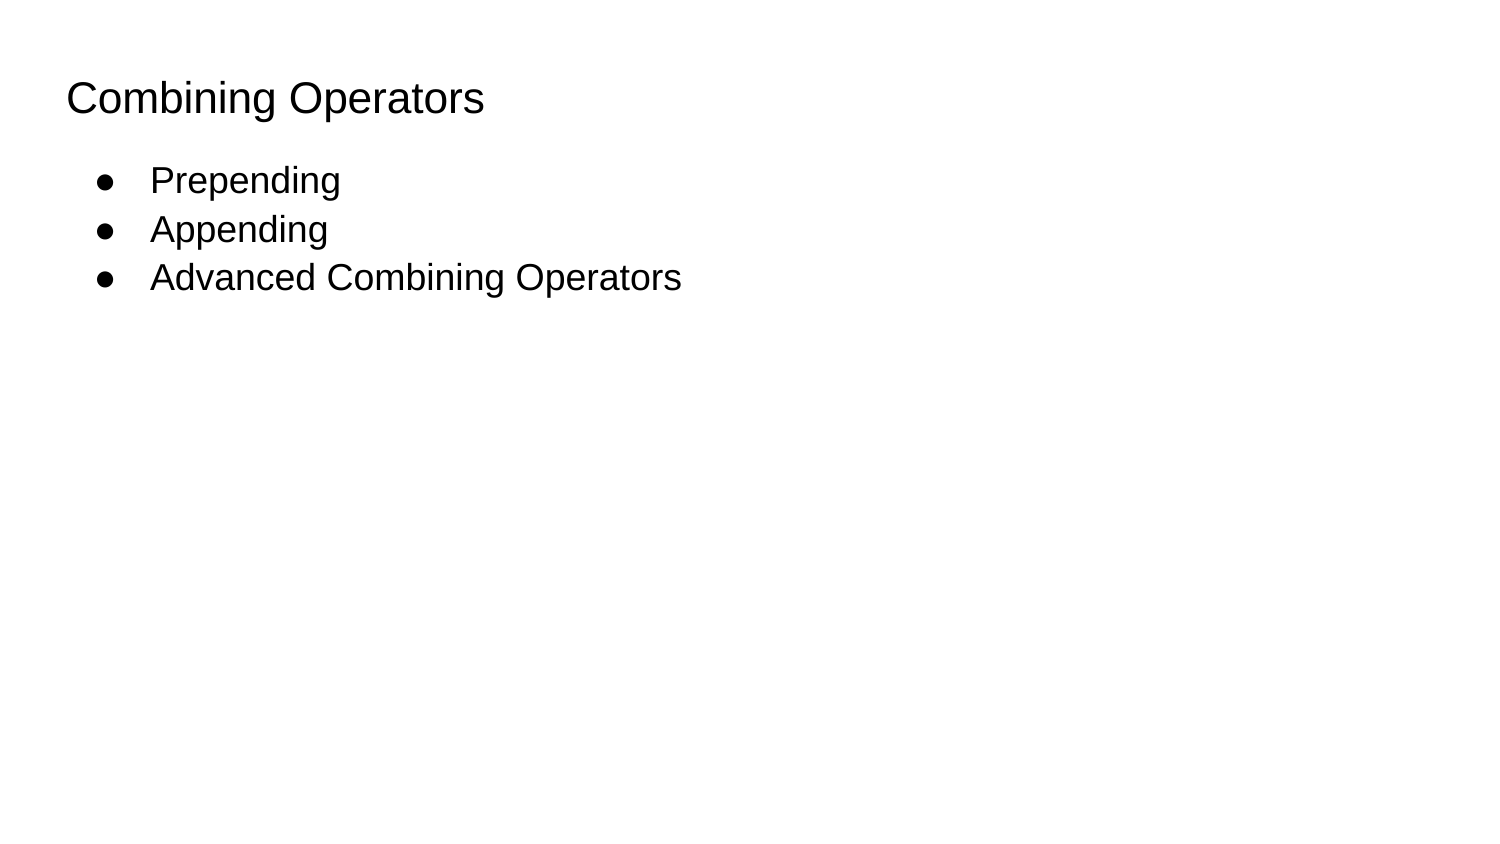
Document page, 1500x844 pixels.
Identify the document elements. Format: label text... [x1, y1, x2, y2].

title Combining Operators [51, 44, 1449, 139]
list Prepending Appending Advanced Combining Operators [60, 138, 1449, 393]
